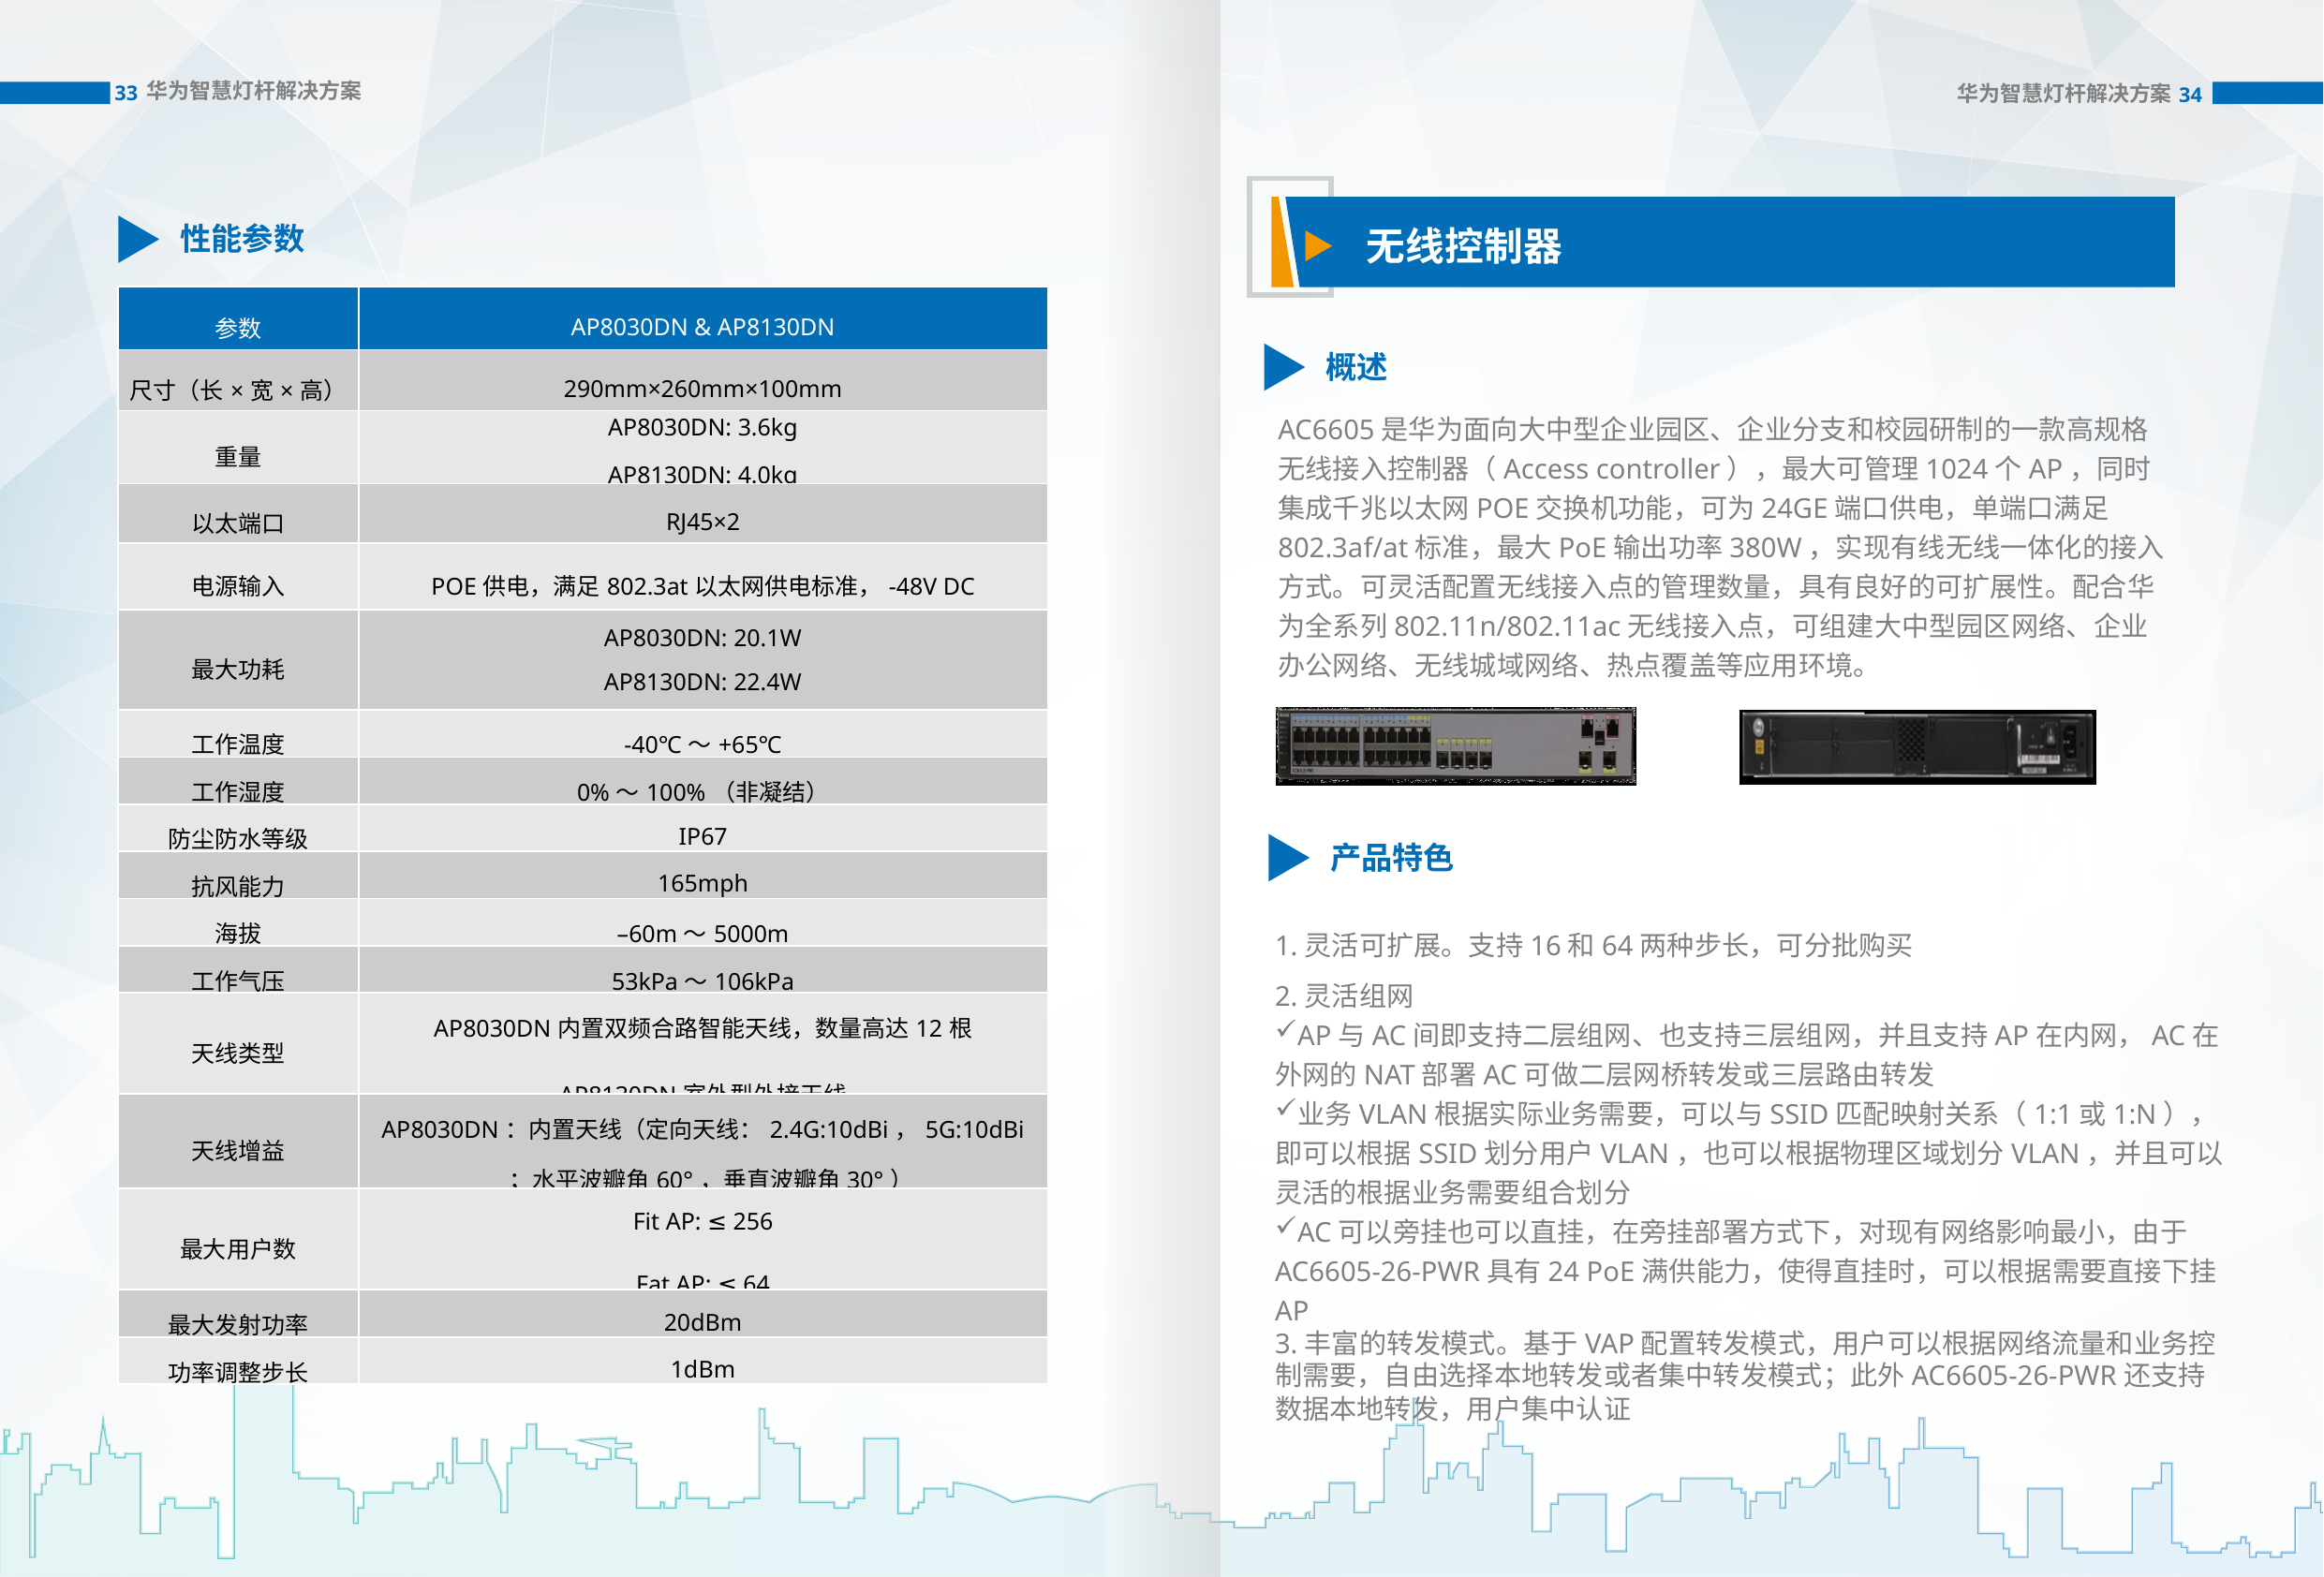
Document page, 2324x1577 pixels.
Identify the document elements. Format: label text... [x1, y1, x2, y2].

table_cell 1dBm [360, 1338, 1047, 1383]
text_box 1.灵活可扩展。支持16和64两种步长，可分批购买 2.灵活组网 AP与AC间即支持二层组网、也支持三层组网，并且支持AP在内网，AC在外网的NAT部署AC可做二层网桥转发或三层路由转发 业务VLAN根据实际业务需要，可以与SSID匹配映射关系（1:1或1:N），即可以根据SSID划分用户VLAN，也可以根据物理区域划分VLAN，并且可以灵活的根据业务需要组合划分 AC可以旁挂也可以直挂，在旁挂部署方式下，对现有网络影响最小，由于AC6605-26-PWR具有24 PoE满供能力，使得直挂时，可以根据需要直接下挂AP 3.丰富的转发模式。基于VAP配置转发模式，用户可以根据网络流量和业务控制需要，自由选择本地转发或者集中转发模式；此外AC6605-26-PWR还支持数据本地转发，用户集中认证 [1261, 914, 2243, 1432]
table_cell RJ45×2 [360, 484, 1047, 542]
table_cell 最大发射功率 [119, 1290, 358, 1336]
table_cell 抗风能力 [119, 852, 358, 898]
table_cell 海拔 [119, 899, 358, 945]
table_cell IP67 [360, 805, 1047, 850]
text_box [0, 81, 100, 105]
table_cell 0%～100%（非凝结） [360, 758, 1047, 803]
table_header AP8030DN & AP8130DN [360, 287, 1047, 349]
table_cell 290mm×260mm×100mm [360, 350, 1047, 410]
table_cell –60m～5000m [360, 899, 1047, 945]
table_cell 165mph [360, 852, 1047, 898]
table_cell 20dBm [360, 1290, 1047, 1336]
table_cell 重量 [119, 411, 358, 483]
table_cell 以太端口 [119, 484, 358, 542]
table_cell 工作湿度 [119, 758, 358, 803]
table_cell 工作温度 [119, 711, 358, 757]
table_header 参数 [119, 287, 358, 349]
table_cell AP8030DN: 3.6kg AP8130DN: 4.0kg [360, 411, 1047, 483]
text_box 34 [2165, 75, 2220, 114]
table_cell 天线增益 [119, 1095, 358, 1187]
picture [1275, 707, 1636, 786]
text_box [1263, 341, 1308, 393]
text_box AC6605是华为面向大中型企业园区、企业分支和校园研制的一款高规格无线接入控制器（Access controller），最大可管理1024个AP，同时集成千兆以太网POE交换机功能，可为24GE端口供电，单端口满足802.3af/at标准，最大PoE输出功率380W，实现有线无线一体化的接入方式。可灵活配置无线接入点的管理数量，具有良好的可扩展性。配合华为全系列802.11n/802.11ac无线接入点，可组建大中型园区网络、企业办公网络、无线城域网络、热点覆盖等应用环境。 [1264, 399, 2184, 688]
table_cell 最大功耗 [119, 611, 358, 709]
table_cell 电源输入 [119, 544, 358, 609]
table_cell 最大用户数 [119, 1189, 358, 1289]
text_box 华为智慧灯杆解决方案 [1943, 73, 2198, 113]
text_box [1249, 178, 1332, 296]
table_cell Fit AP: ≤ 256 Fat AP: ≤ 64 [360, 1189, 1047, 1289]
picture [1739, 710, 2096, 785]
table_cell 53kPa～106kPa [360, 947, 1047, 992]
text_box [117, 214, 162, 265]
table_cell 防尘防水等级 [119, 805, 358, 850]
text_box 华为智慧灯杆解决方案 [133, 70, 388, 111]
table_cell -40℃～+65℃ [360, 711, 1047, 757]
table_cell POE供电，满足802.3at以太网供电标准，-48V DC [360, 544, 1047, 609]
text_box [1267, 832, 1312, 884]
table_cell 功率调整步长 [119, 1338, 358, 1383]
text_box [2220, 81, 2324, 105]
text_box 概述 [1311, 340, 1553, 392]
table_cell AP8030DN: 20.1W AP8130DN: 22.4W [360, 611, 1047, 709]
table_cell AP8030DN内置双频合路智能天线，数量高达12根 AP8130DN室外型外接天线 [360, 994, 1047, 1093]
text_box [1271, 197, 2175, 287]
text_box 产品特色 [1316, 831, 1557, 883]
text_box 33 [100, 73, 156, 112]
table_cell AP8030DN：内置天线（定向天线：2.4G:10dBi，5G:10dBi ；水平波瓣角60°，垂直波瓣角30°） [360, 1095, 1047, 1187]
table_cell 天线类型 [119, 994, 358, 1093]
text_box 性能参数 [166, 213, 407, 264]
table_cell 工作气压 [119, 947, 358, 992]
table_cell 尺寸（长×宽×高） [119, 350, 358, 410]
